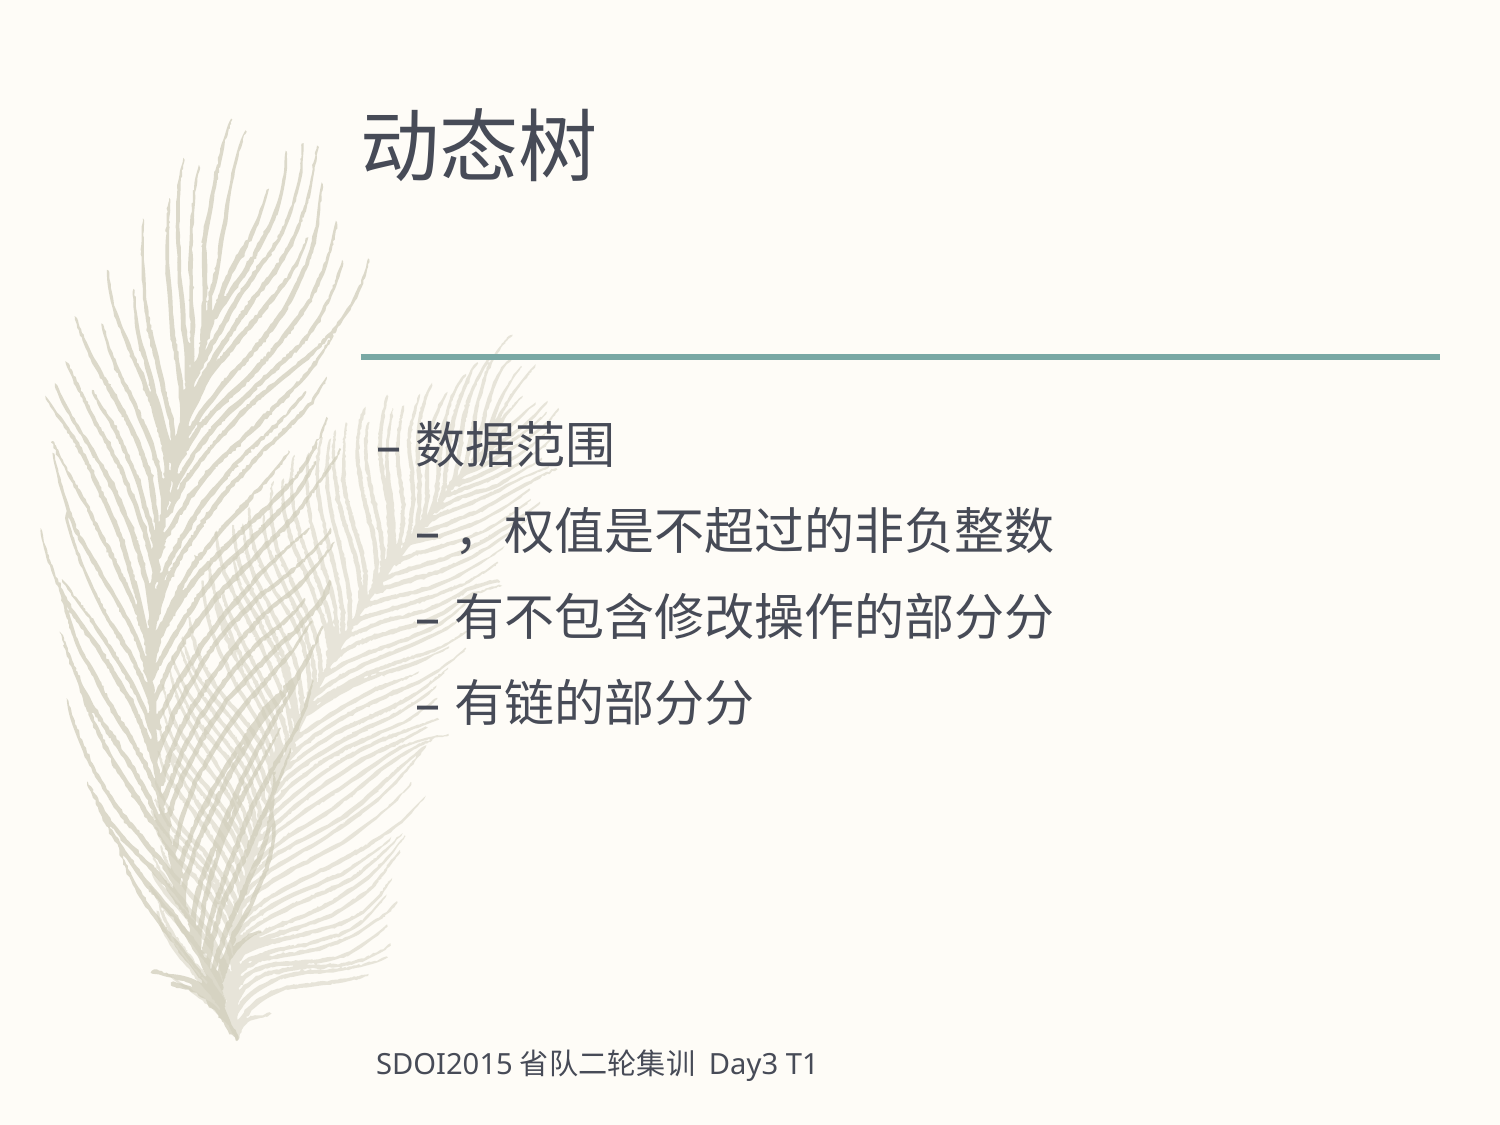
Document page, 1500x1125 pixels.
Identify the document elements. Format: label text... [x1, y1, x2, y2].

footer SDOI2015省队二轮集训 Day3 T1 [360, 1032, 1059, 1093]
title 动态树 [345, 93, 1440, 350]
